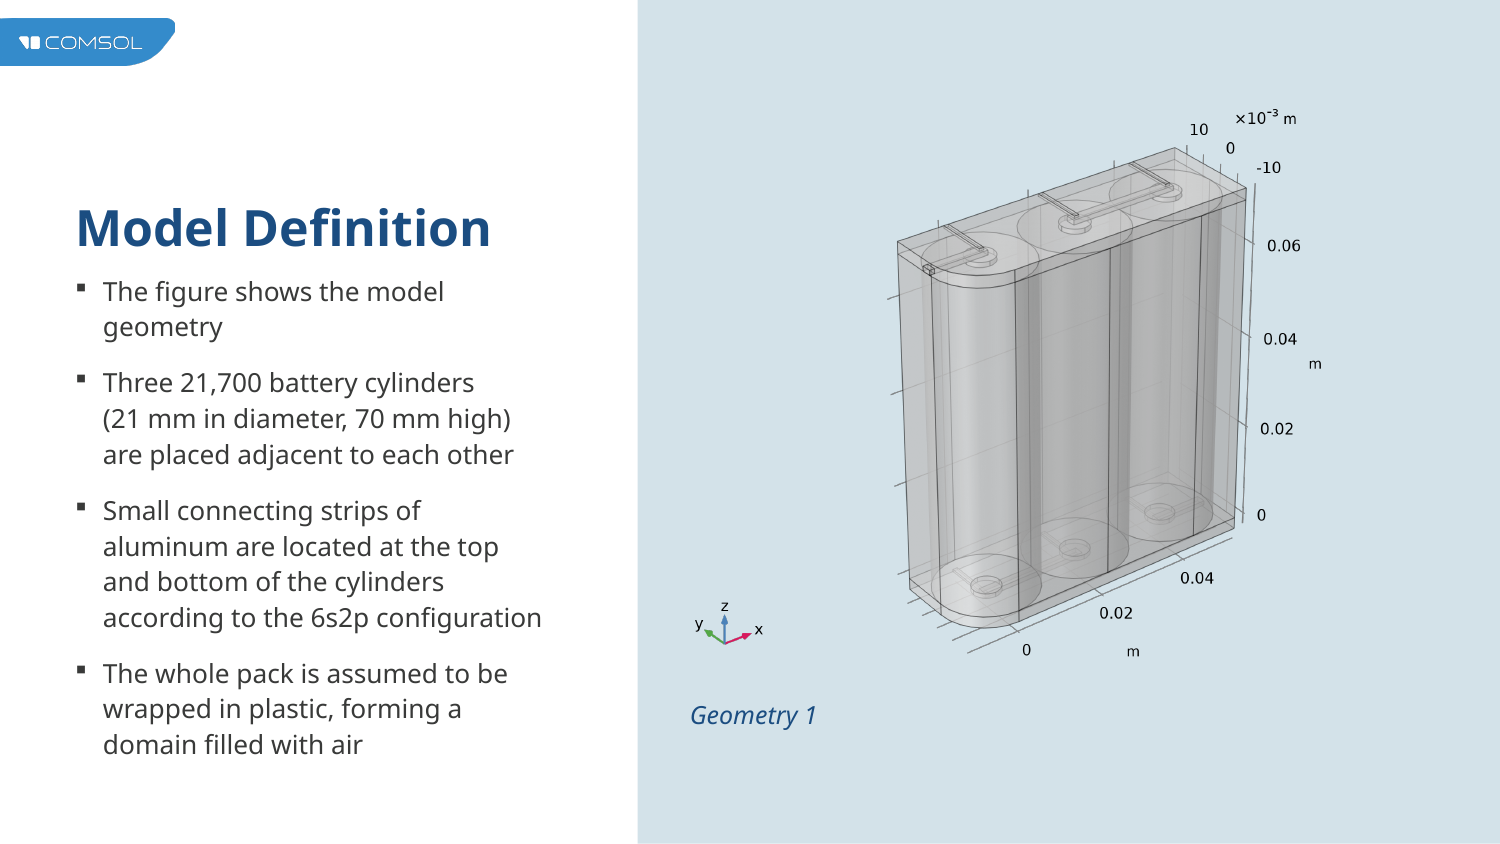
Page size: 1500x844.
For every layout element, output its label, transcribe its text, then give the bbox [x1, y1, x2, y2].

picture [674, 101, 1463, 693]
title Model Definition [75, 134, 559, 265]
text_box The figure shows the model geometry Three 21,700 battery cylinders (21 mm in diameter, 70 mm high) are placed adjacent to each other Small connecting strips of aluminum are located at the top and bottom of the cylinders according to the 6s2p configuration The whole pack is assumed to be wrapped in plastic, forming a domain filled with air [75, 265, 559, 785]
text_box Geometry 1 [675, 693, 1463, 742]
